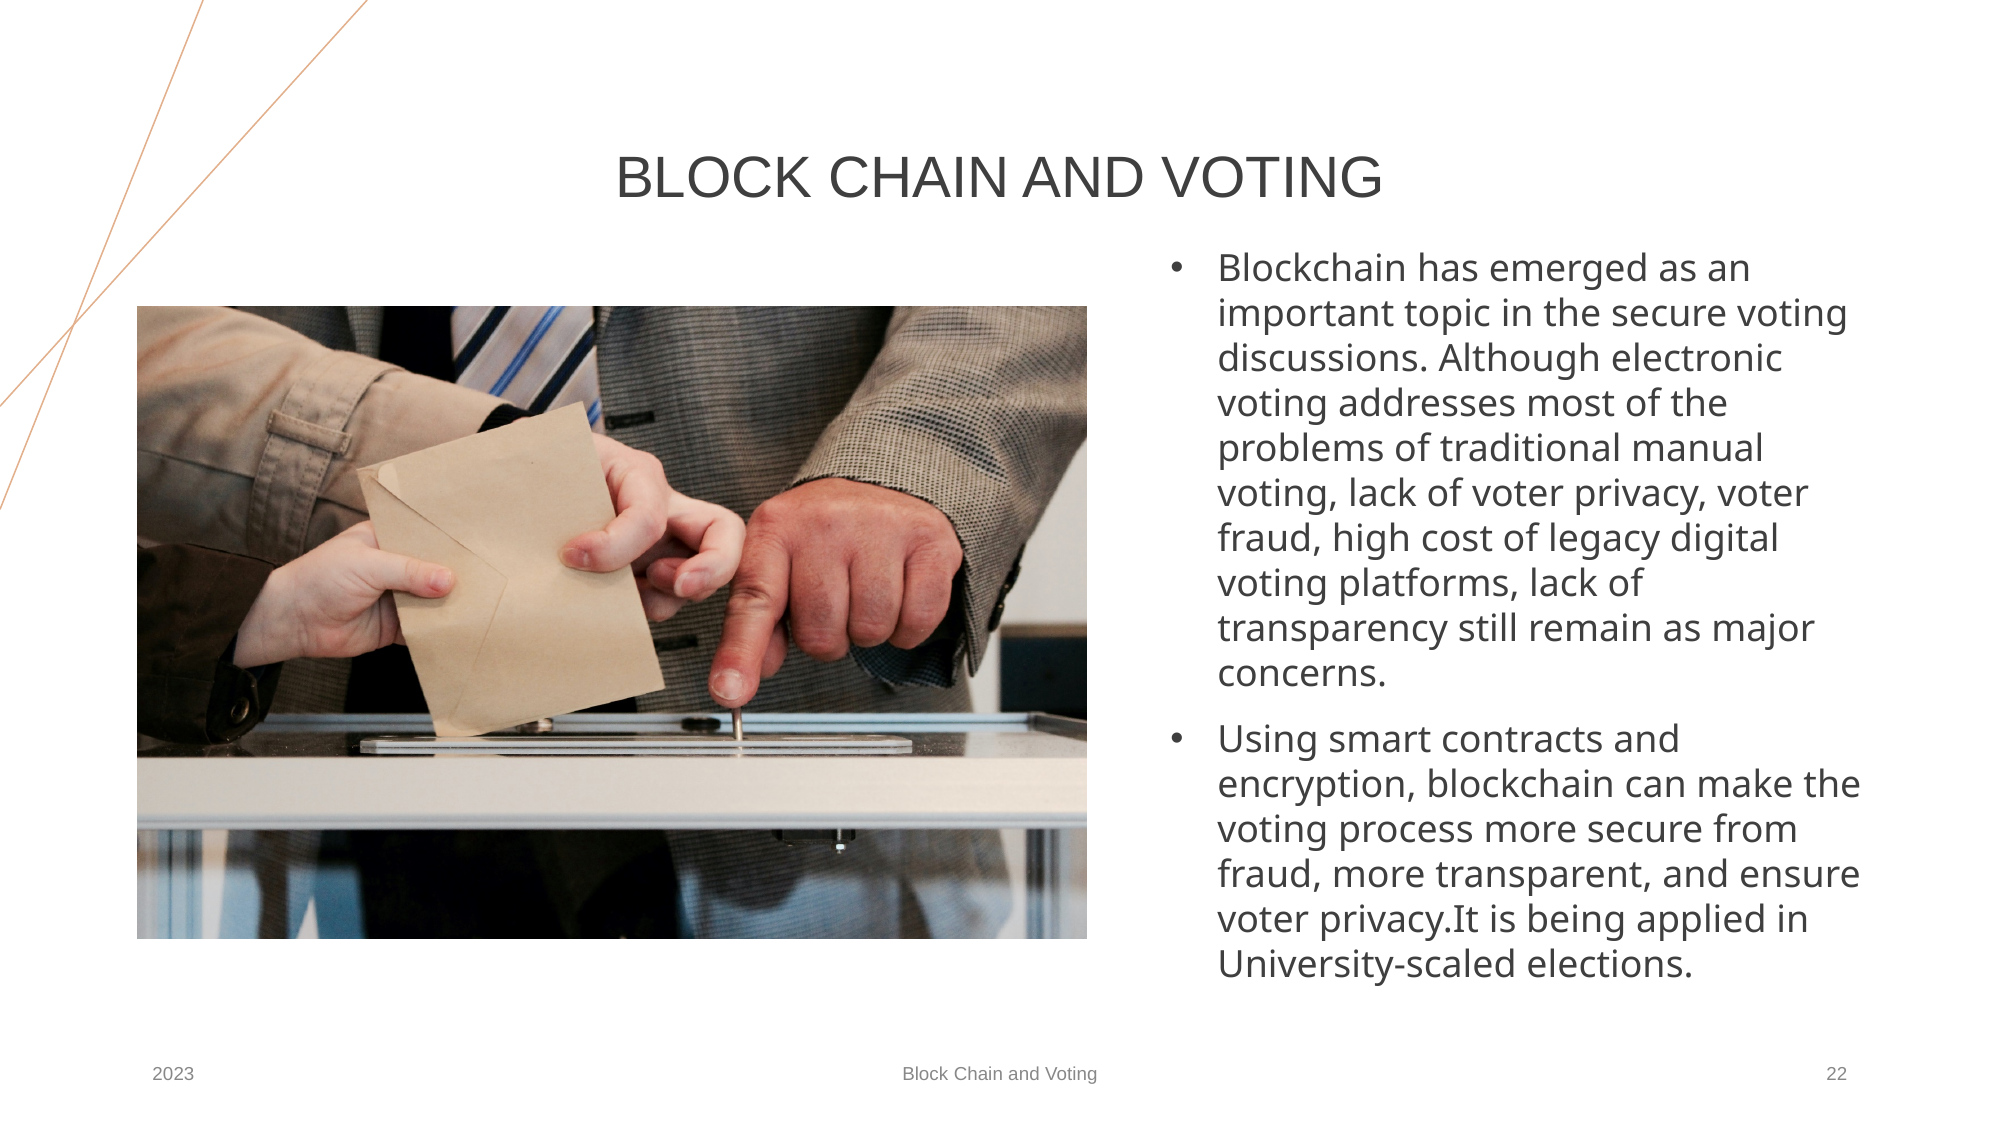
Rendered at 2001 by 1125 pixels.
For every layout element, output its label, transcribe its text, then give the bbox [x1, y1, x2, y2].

slide_number ‹#› [1412, 1042, 1863, 1103]
list Blockchain has emerged as an important topic in the secure voting discussions. Although electronic voting addresses most of the problems of traditional manual voting, lack of voter privacy, voter fraud, high cost of legacy digital voting platforms, lack of transparency still remain as major concerns. Using smart contracts and encryption, blockchain can make the voting process more secure from fraud, more transparent, and ensure voter privacy.It is being applied in University-scaled elections. [1155, 236, 1897, 1043]
footer Block Chain and Voting [662, 1042, 1338, 1103]
title BLOCK CHAIN AND VOTING [309, 113, 1691, 245]
slide_number 2023 [137, 1042, 588, 1103]
picture [137, 306, 1087, 940]
